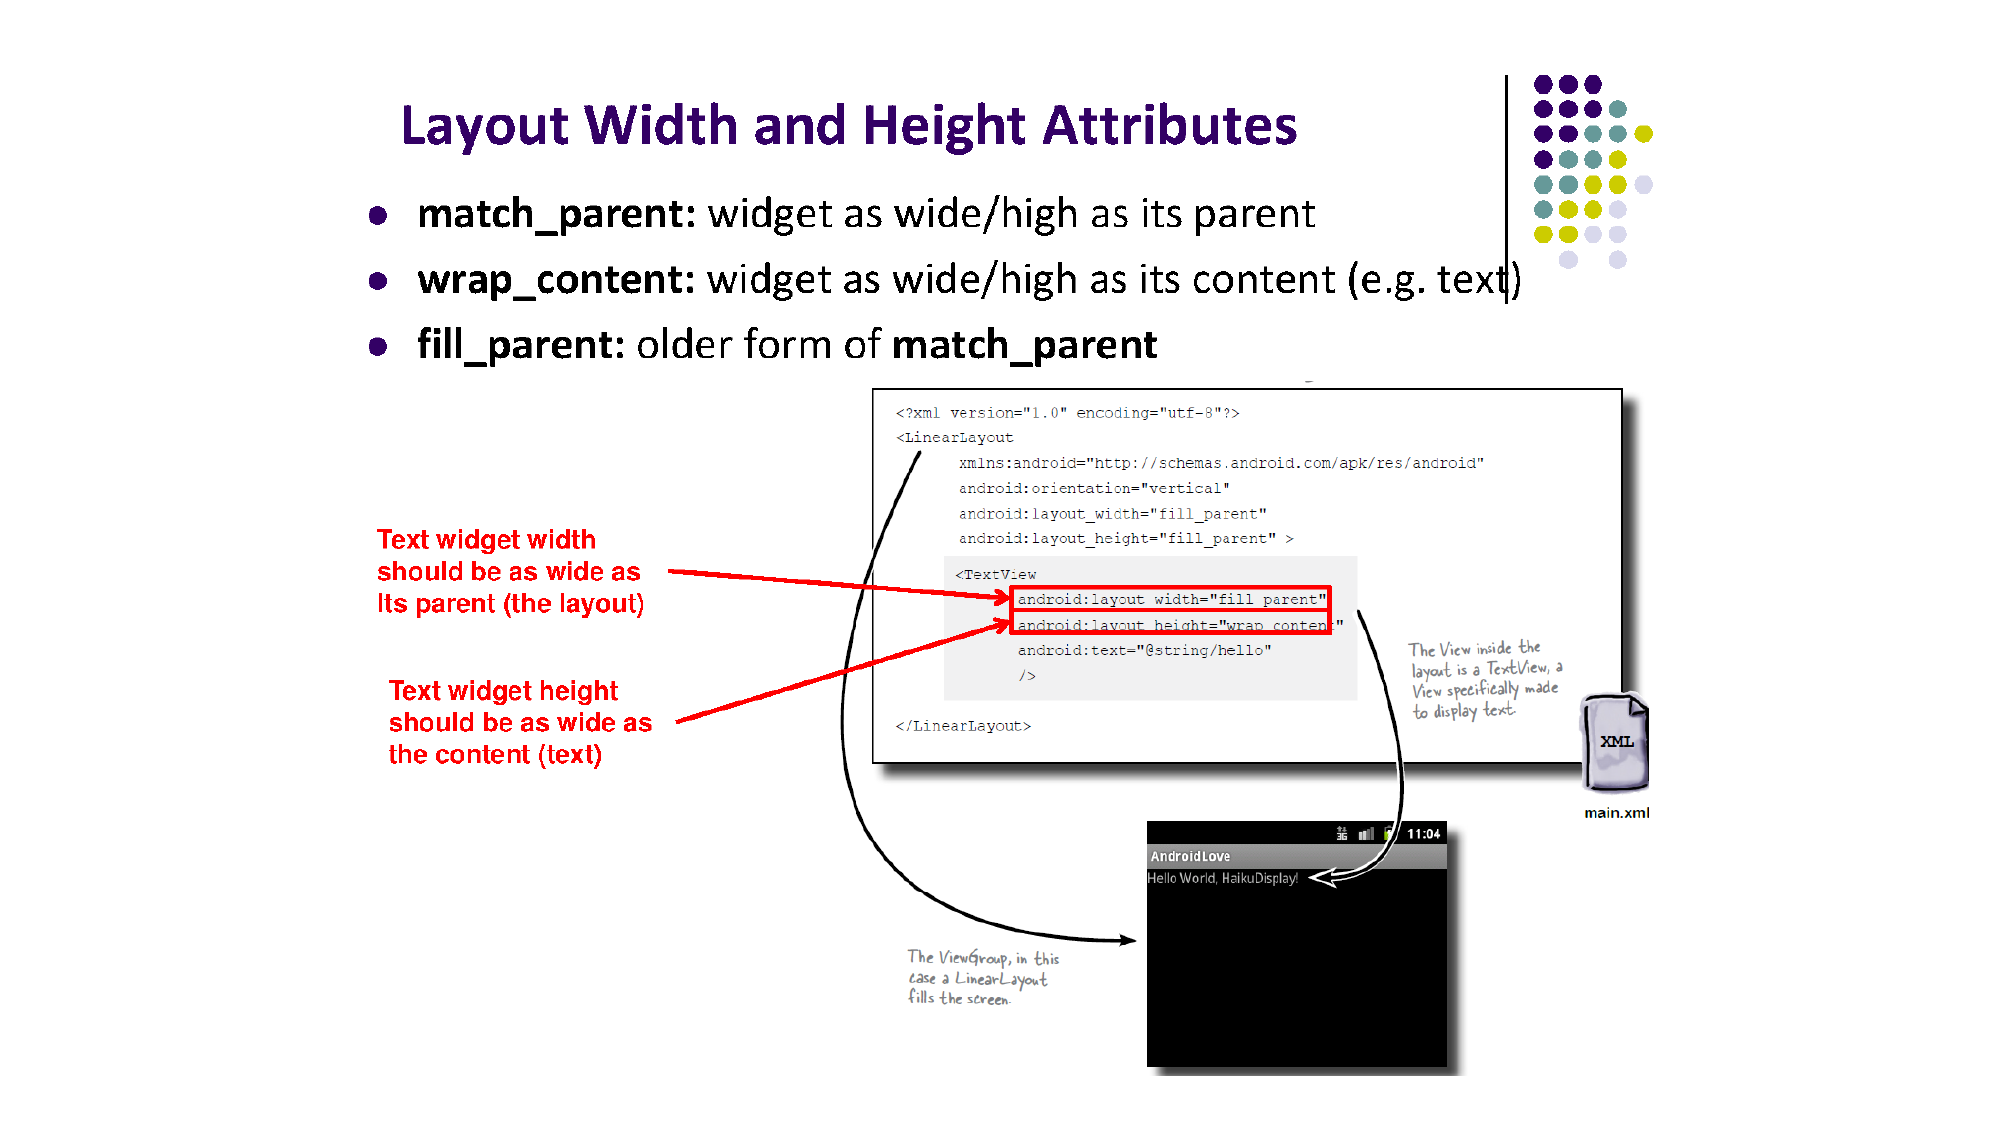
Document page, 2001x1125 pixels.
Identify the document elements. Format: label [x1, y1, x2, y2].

picture [249, 0, 1750, 1125]
